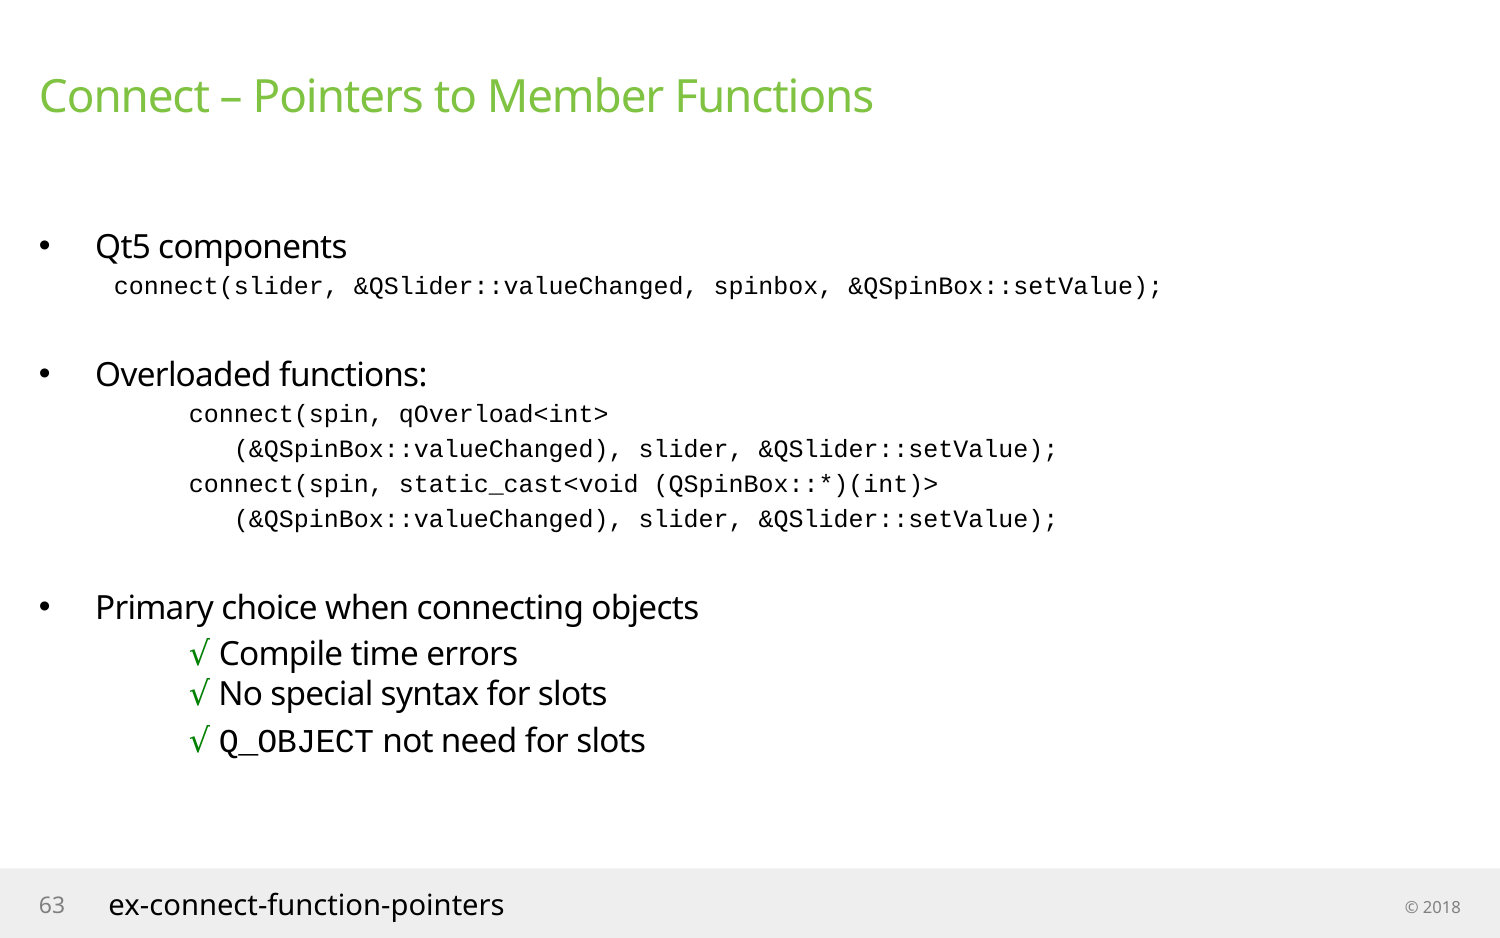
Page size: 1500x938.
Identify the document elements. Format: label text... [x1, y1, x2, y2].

text_box ex-connect-function-pointers [93, 894, 795, 927]
slide_number 63 [39, 892, 410, 921]
footer © 2018 [1188, 896, 1461, 917]
list Qt5 components connect(slider, &QSlider::valueChanged, spinbox, &QSpinBox::setValue); Overloaded functions: connect(spin, qOverload<int> (&QSpinBox::valueChanged), slider, &QSlider::setValue); connect(spin, static_cast<void (QSpinBox::*)(int)> (&QSpinBox::valueChanged), slider, &QSlider::setValue); Primary choice when connecting objects √ Compile time errors √ No special syntax for slots √ Q_OBJECT not need for slots [39, 224, 1471, 846]
title Connect – Pointers to Member Functions [39, 66, 1052, 195]
